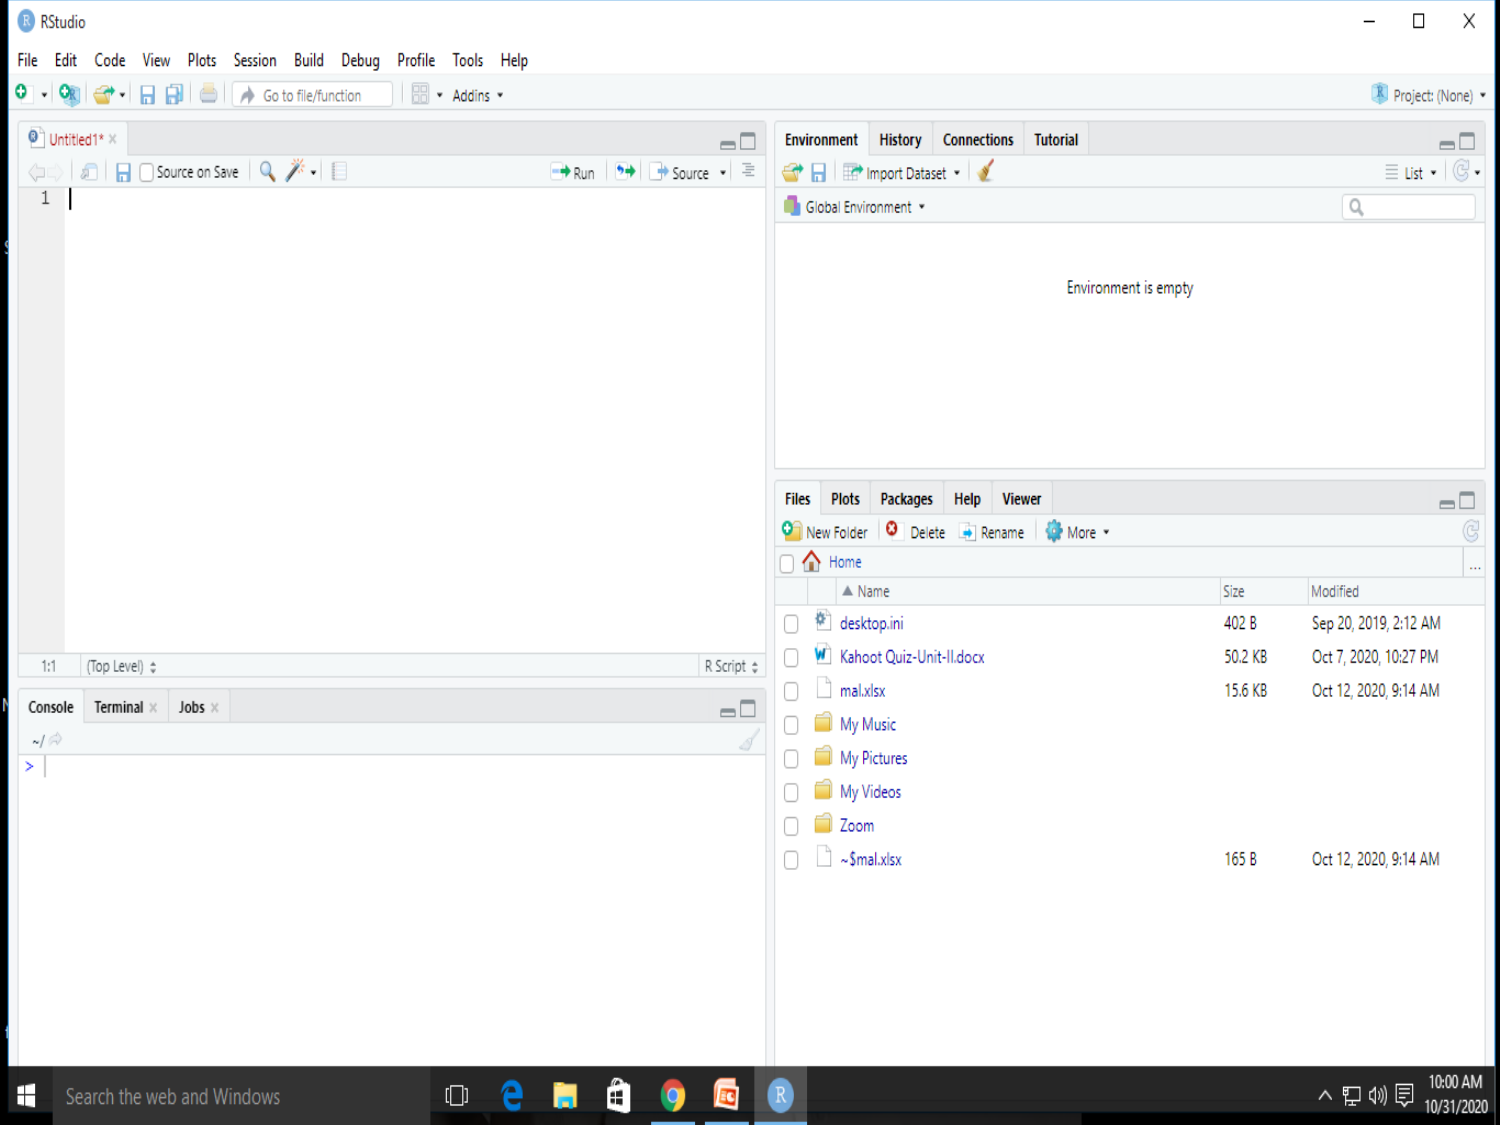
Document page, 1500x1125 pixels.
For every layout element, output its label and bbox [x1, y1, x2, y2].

list [0, 0, 1500, 1125]
